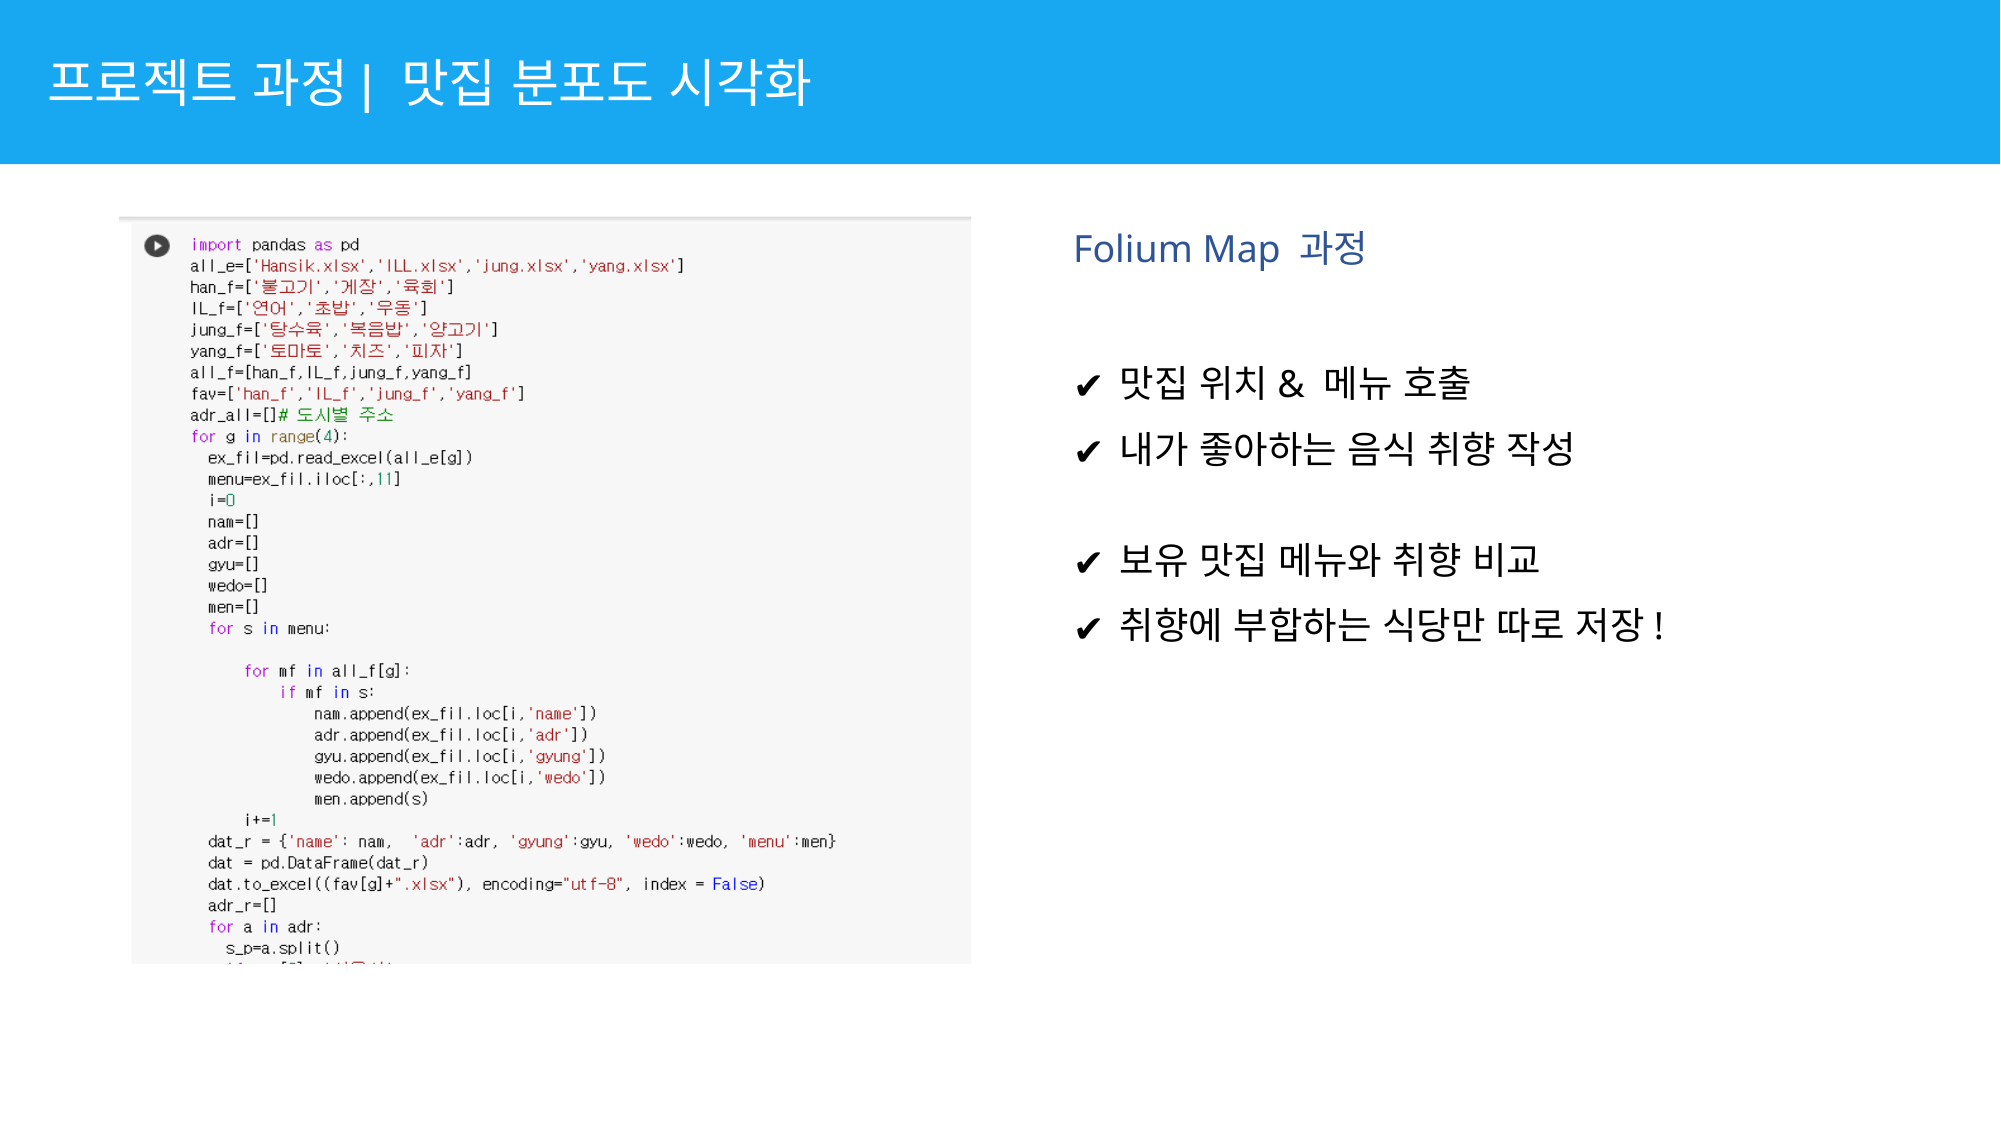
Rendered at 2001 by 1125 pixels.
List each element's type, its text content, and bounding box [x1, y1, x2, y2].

picture [118, 211, 972, 964]
text_box Folium Map 과정 맛집 위치& 메뉴 호출 내가 좋아하는 음식 취향 작성 보유 맛집 메뉴와 취향 비교 취향에 부합하는 식당만 따로 저장! [1058, 217, 1889, 946]
text_box 프로젝트 과정| 맛집 분포도 시각화 [32, 42, 1058, 121]
text_box [0, 0, 2000, 165]
